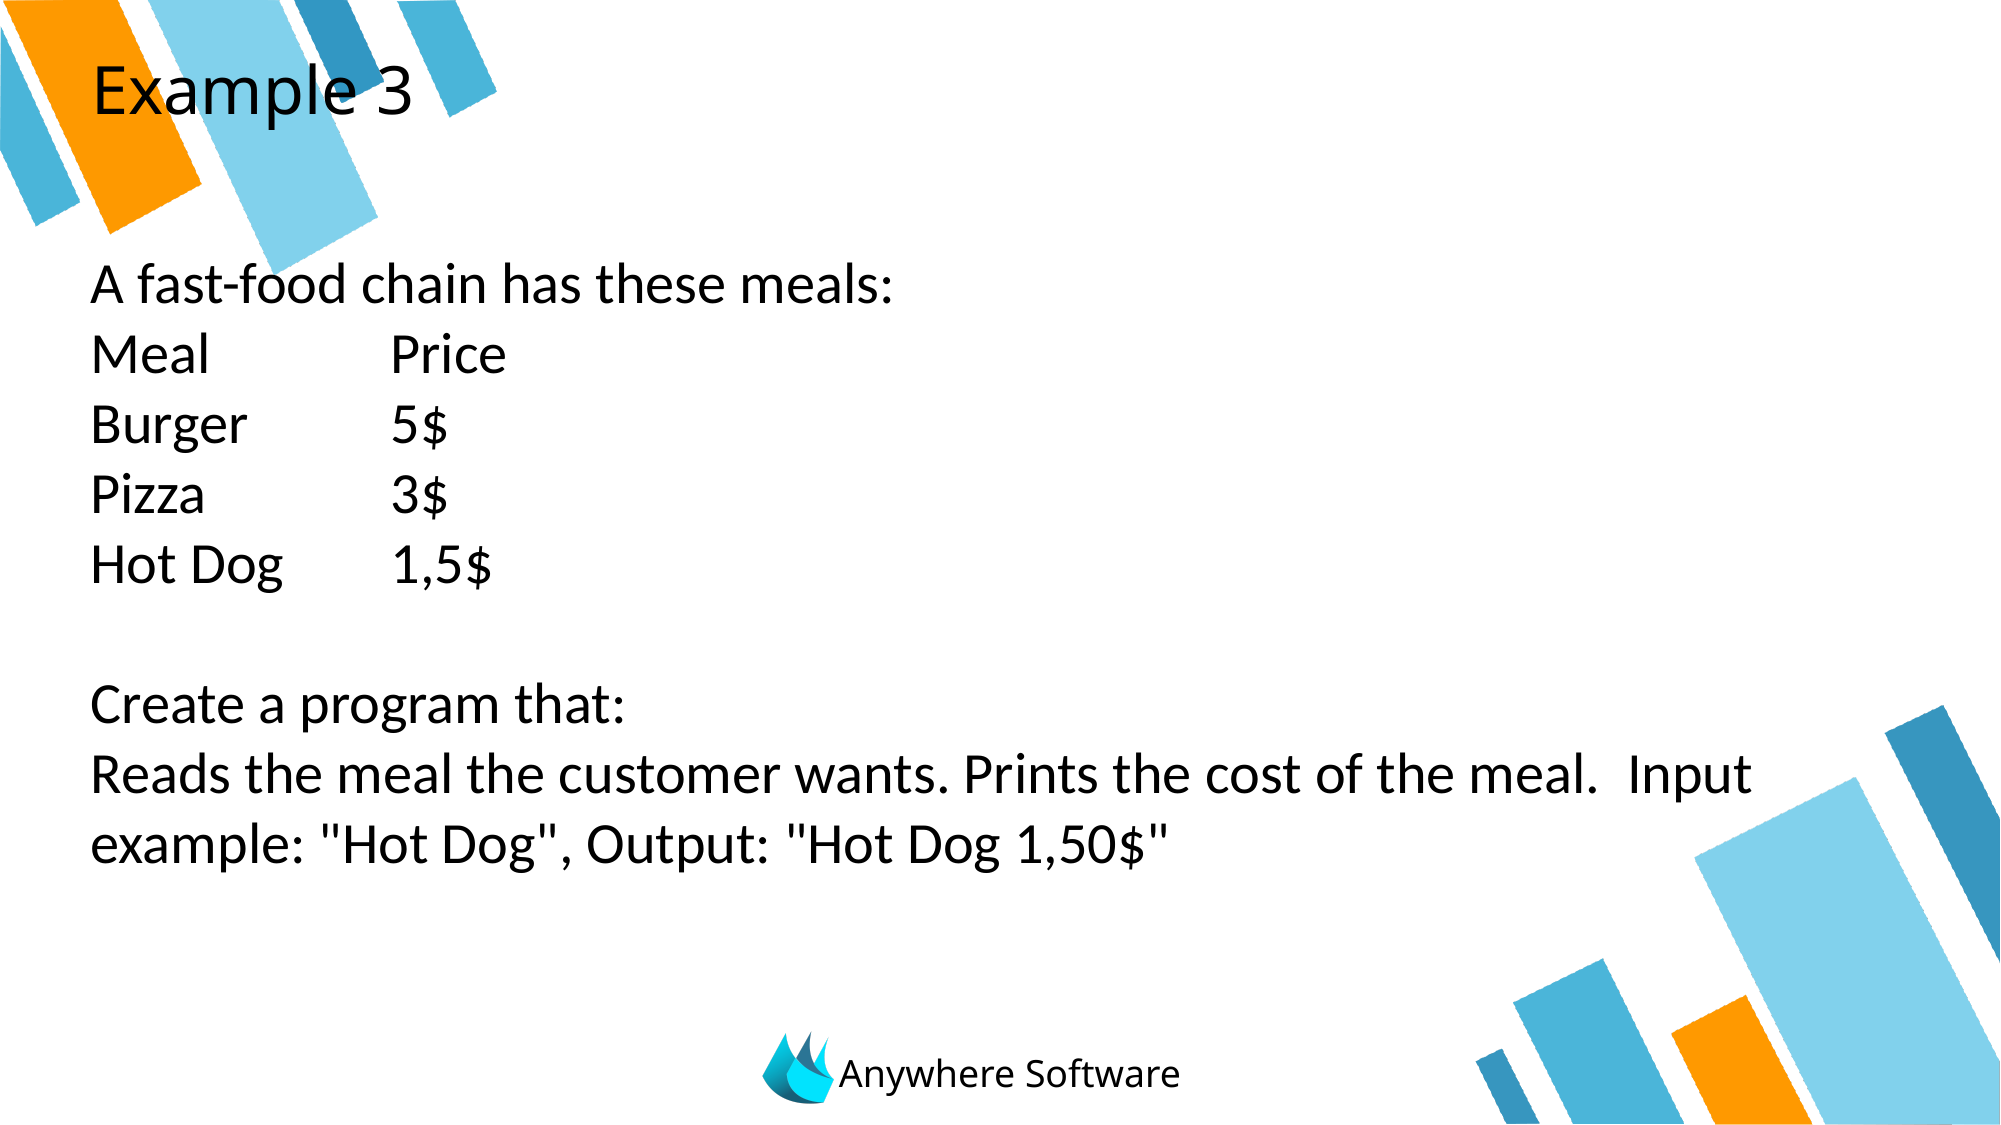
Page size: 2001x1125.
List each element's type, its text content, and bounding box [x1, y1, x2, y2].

title Example 3 [75, 22, 1863, 165]
picture [0, 0, 2000, 1125]
text_box A fast-food chain has these meals: Meal Price Burger 5$ Pizza 3$ Hot Dog 1,5$ Create a program that: Reads the meal the customer wants. Prints the cost of the meal. Input example: "Hot Dog", Output: "Hot Dog 1,50$" [75, 237, 1863, 883]
